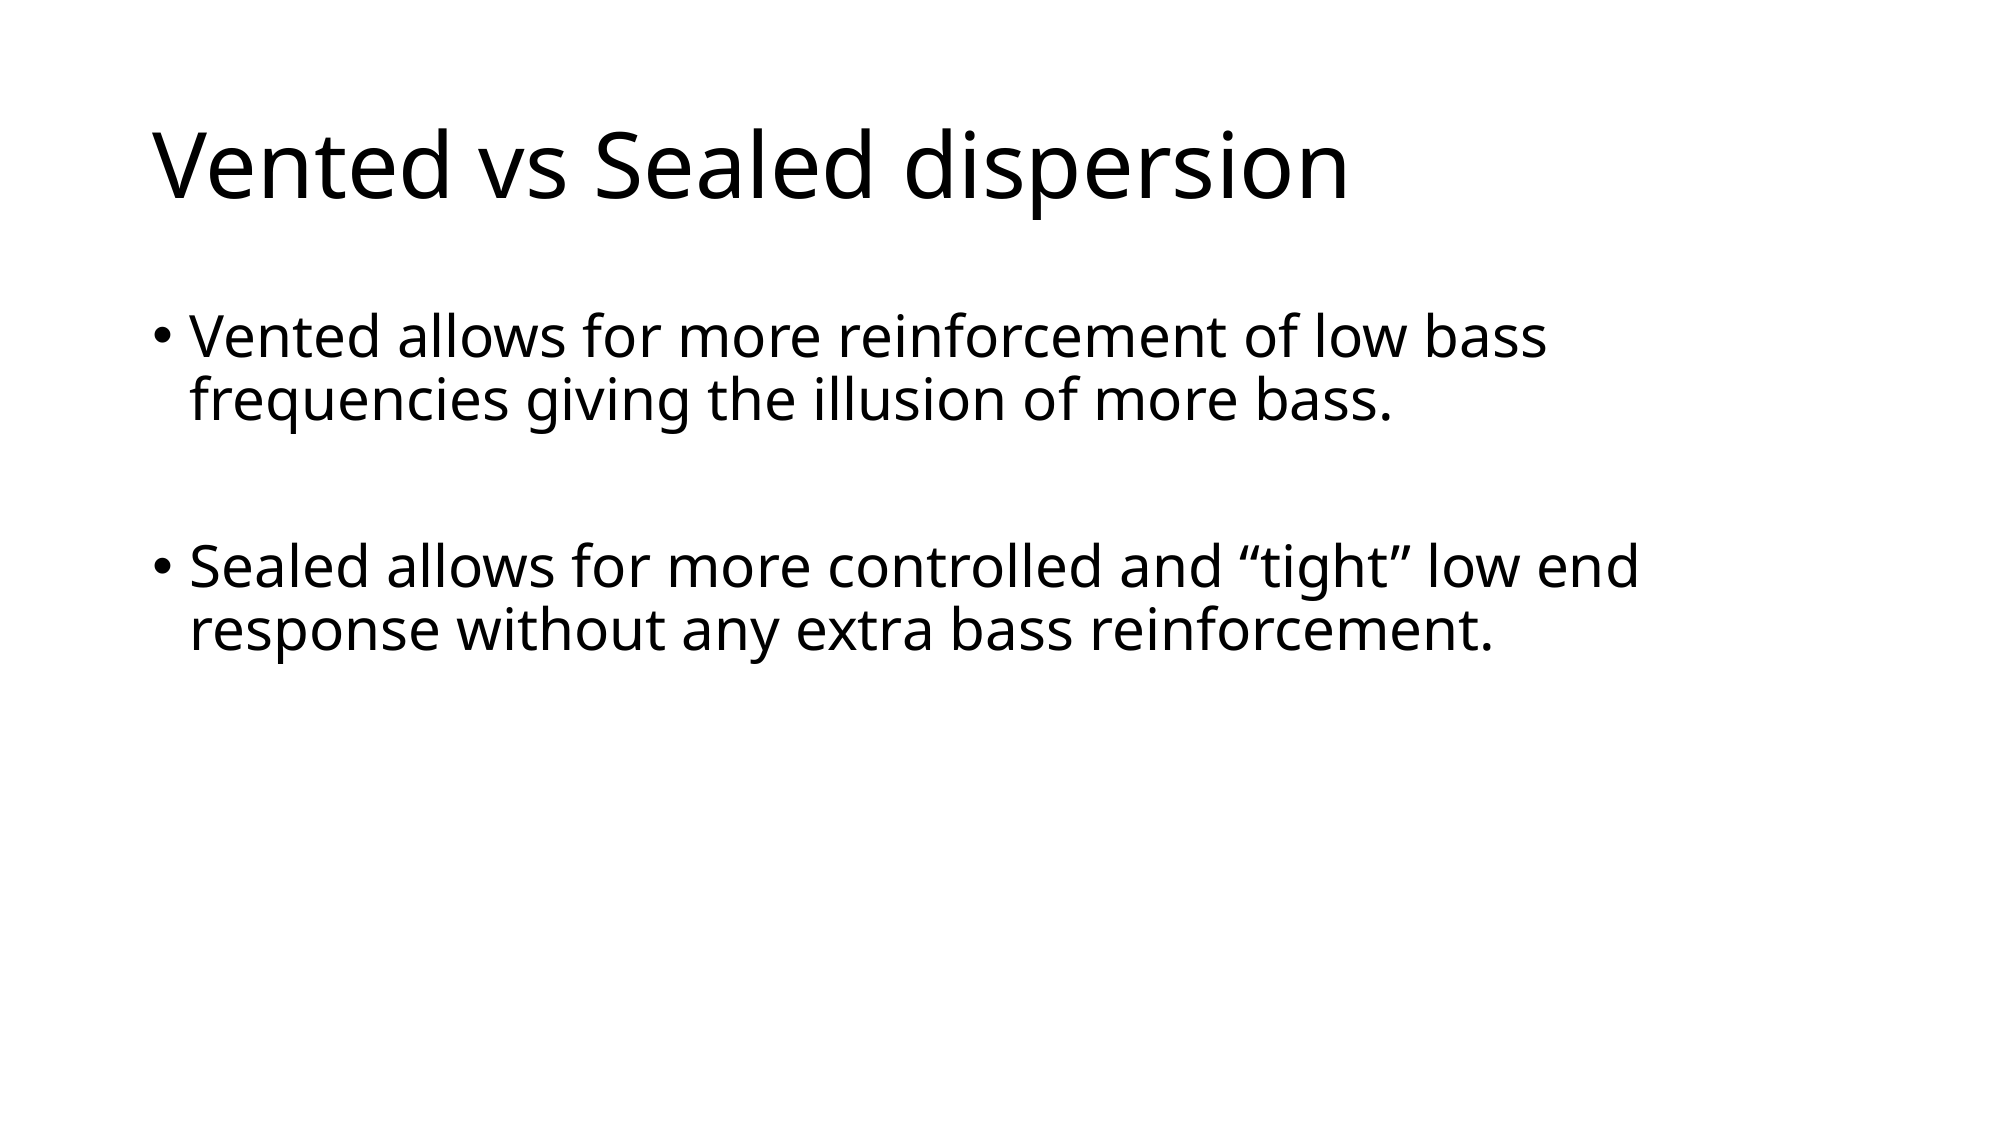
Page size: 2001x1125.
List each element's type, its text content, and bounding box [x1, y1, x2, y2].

list Vented allows for more reinforcement of low bass frequencies giving the illusion of more bass. Sealed allows for more controlled and “tight” low end response without any extra bass reinforcement. [137, 299, 1863, 1014]
title Vented vs Sealed dispersion [137, 59, 1863, 278]
